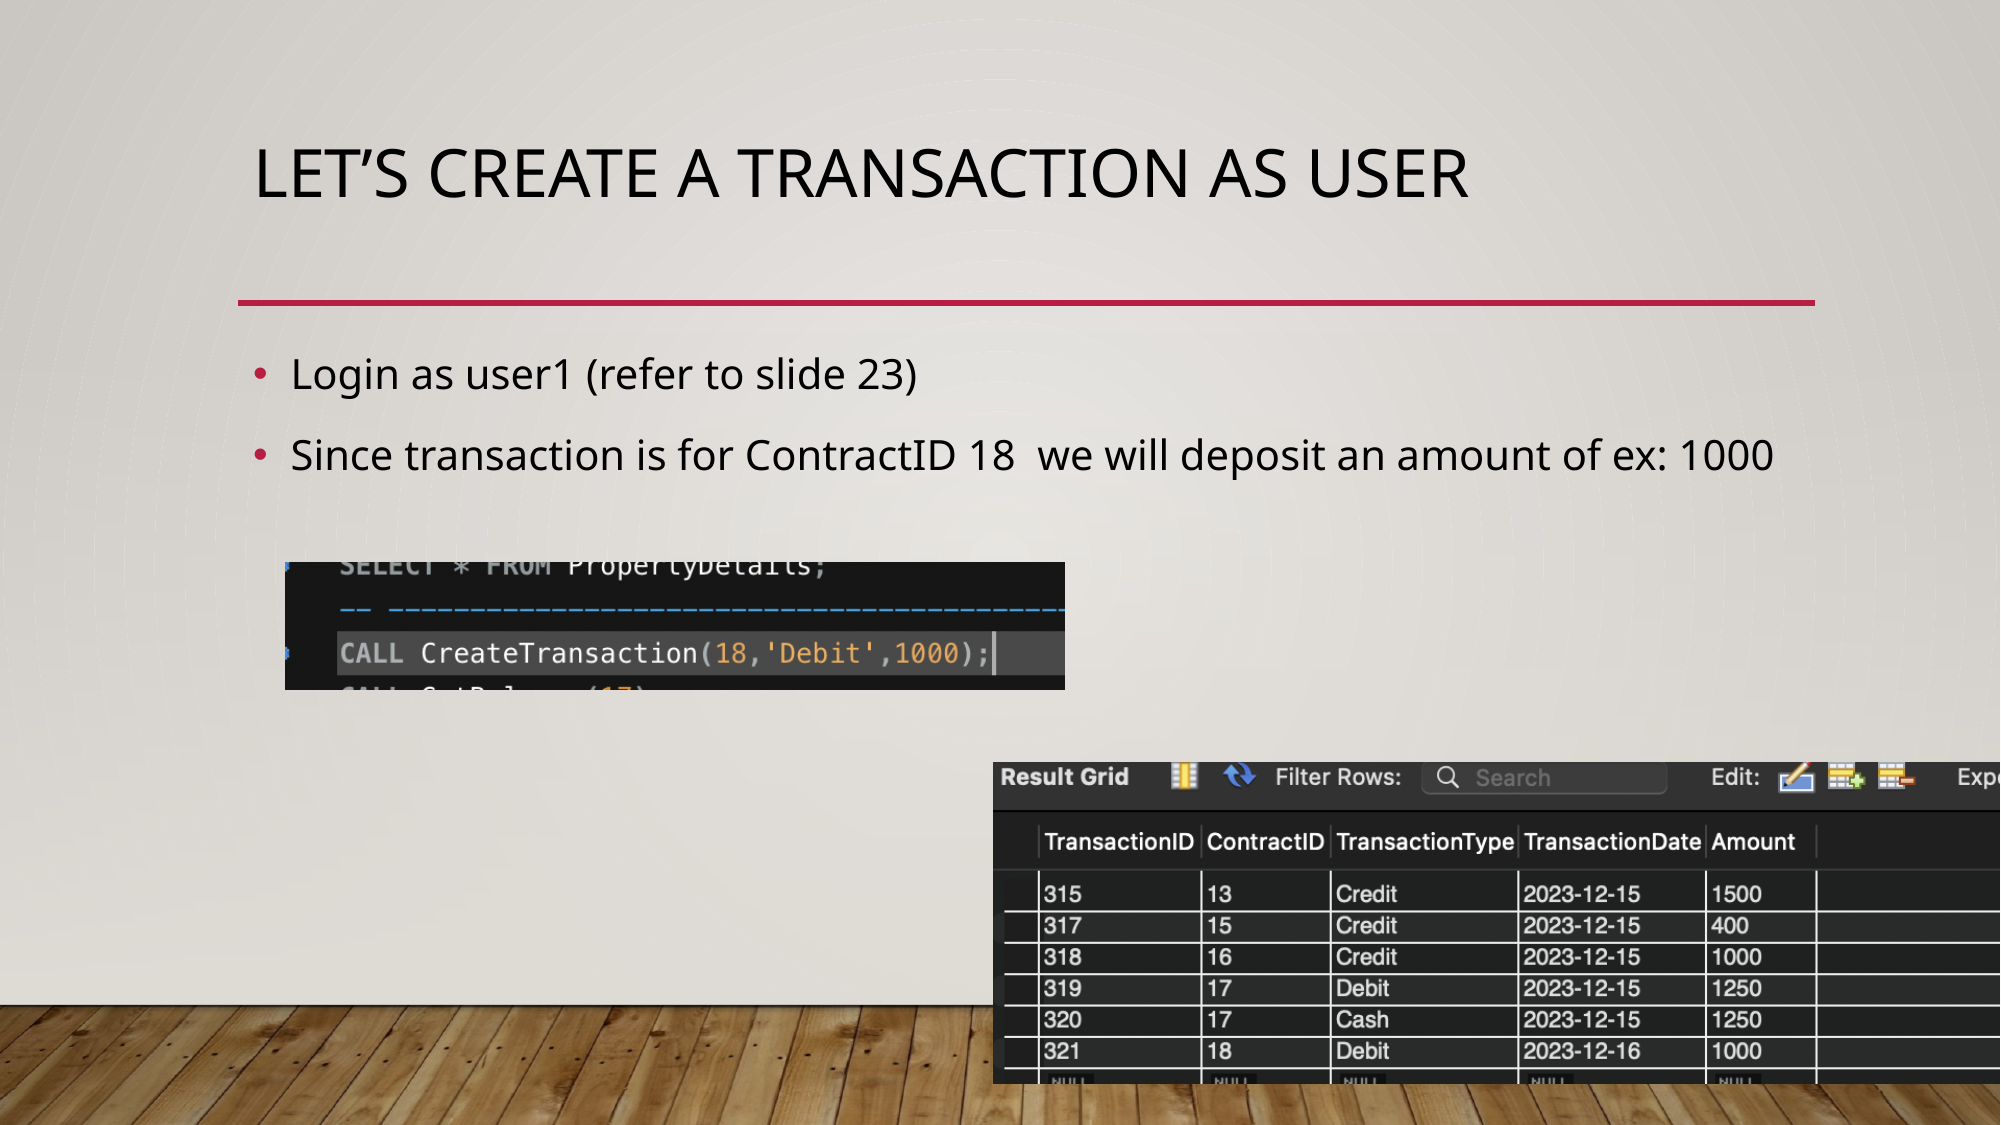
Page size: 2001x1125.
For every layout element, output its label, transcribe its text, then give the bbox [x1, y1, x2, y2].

picture [0, 762, 2000, 1125]
title Let’s create a transaction as user [238, 131, 1814, 305]
list Login as user1 (refer to slide 23) Since transaction is for ContractID 18 we will deposit an amount of ex: 1000 [238, 330, 1814, 897]
picture [285, 562, 1065, 690]
